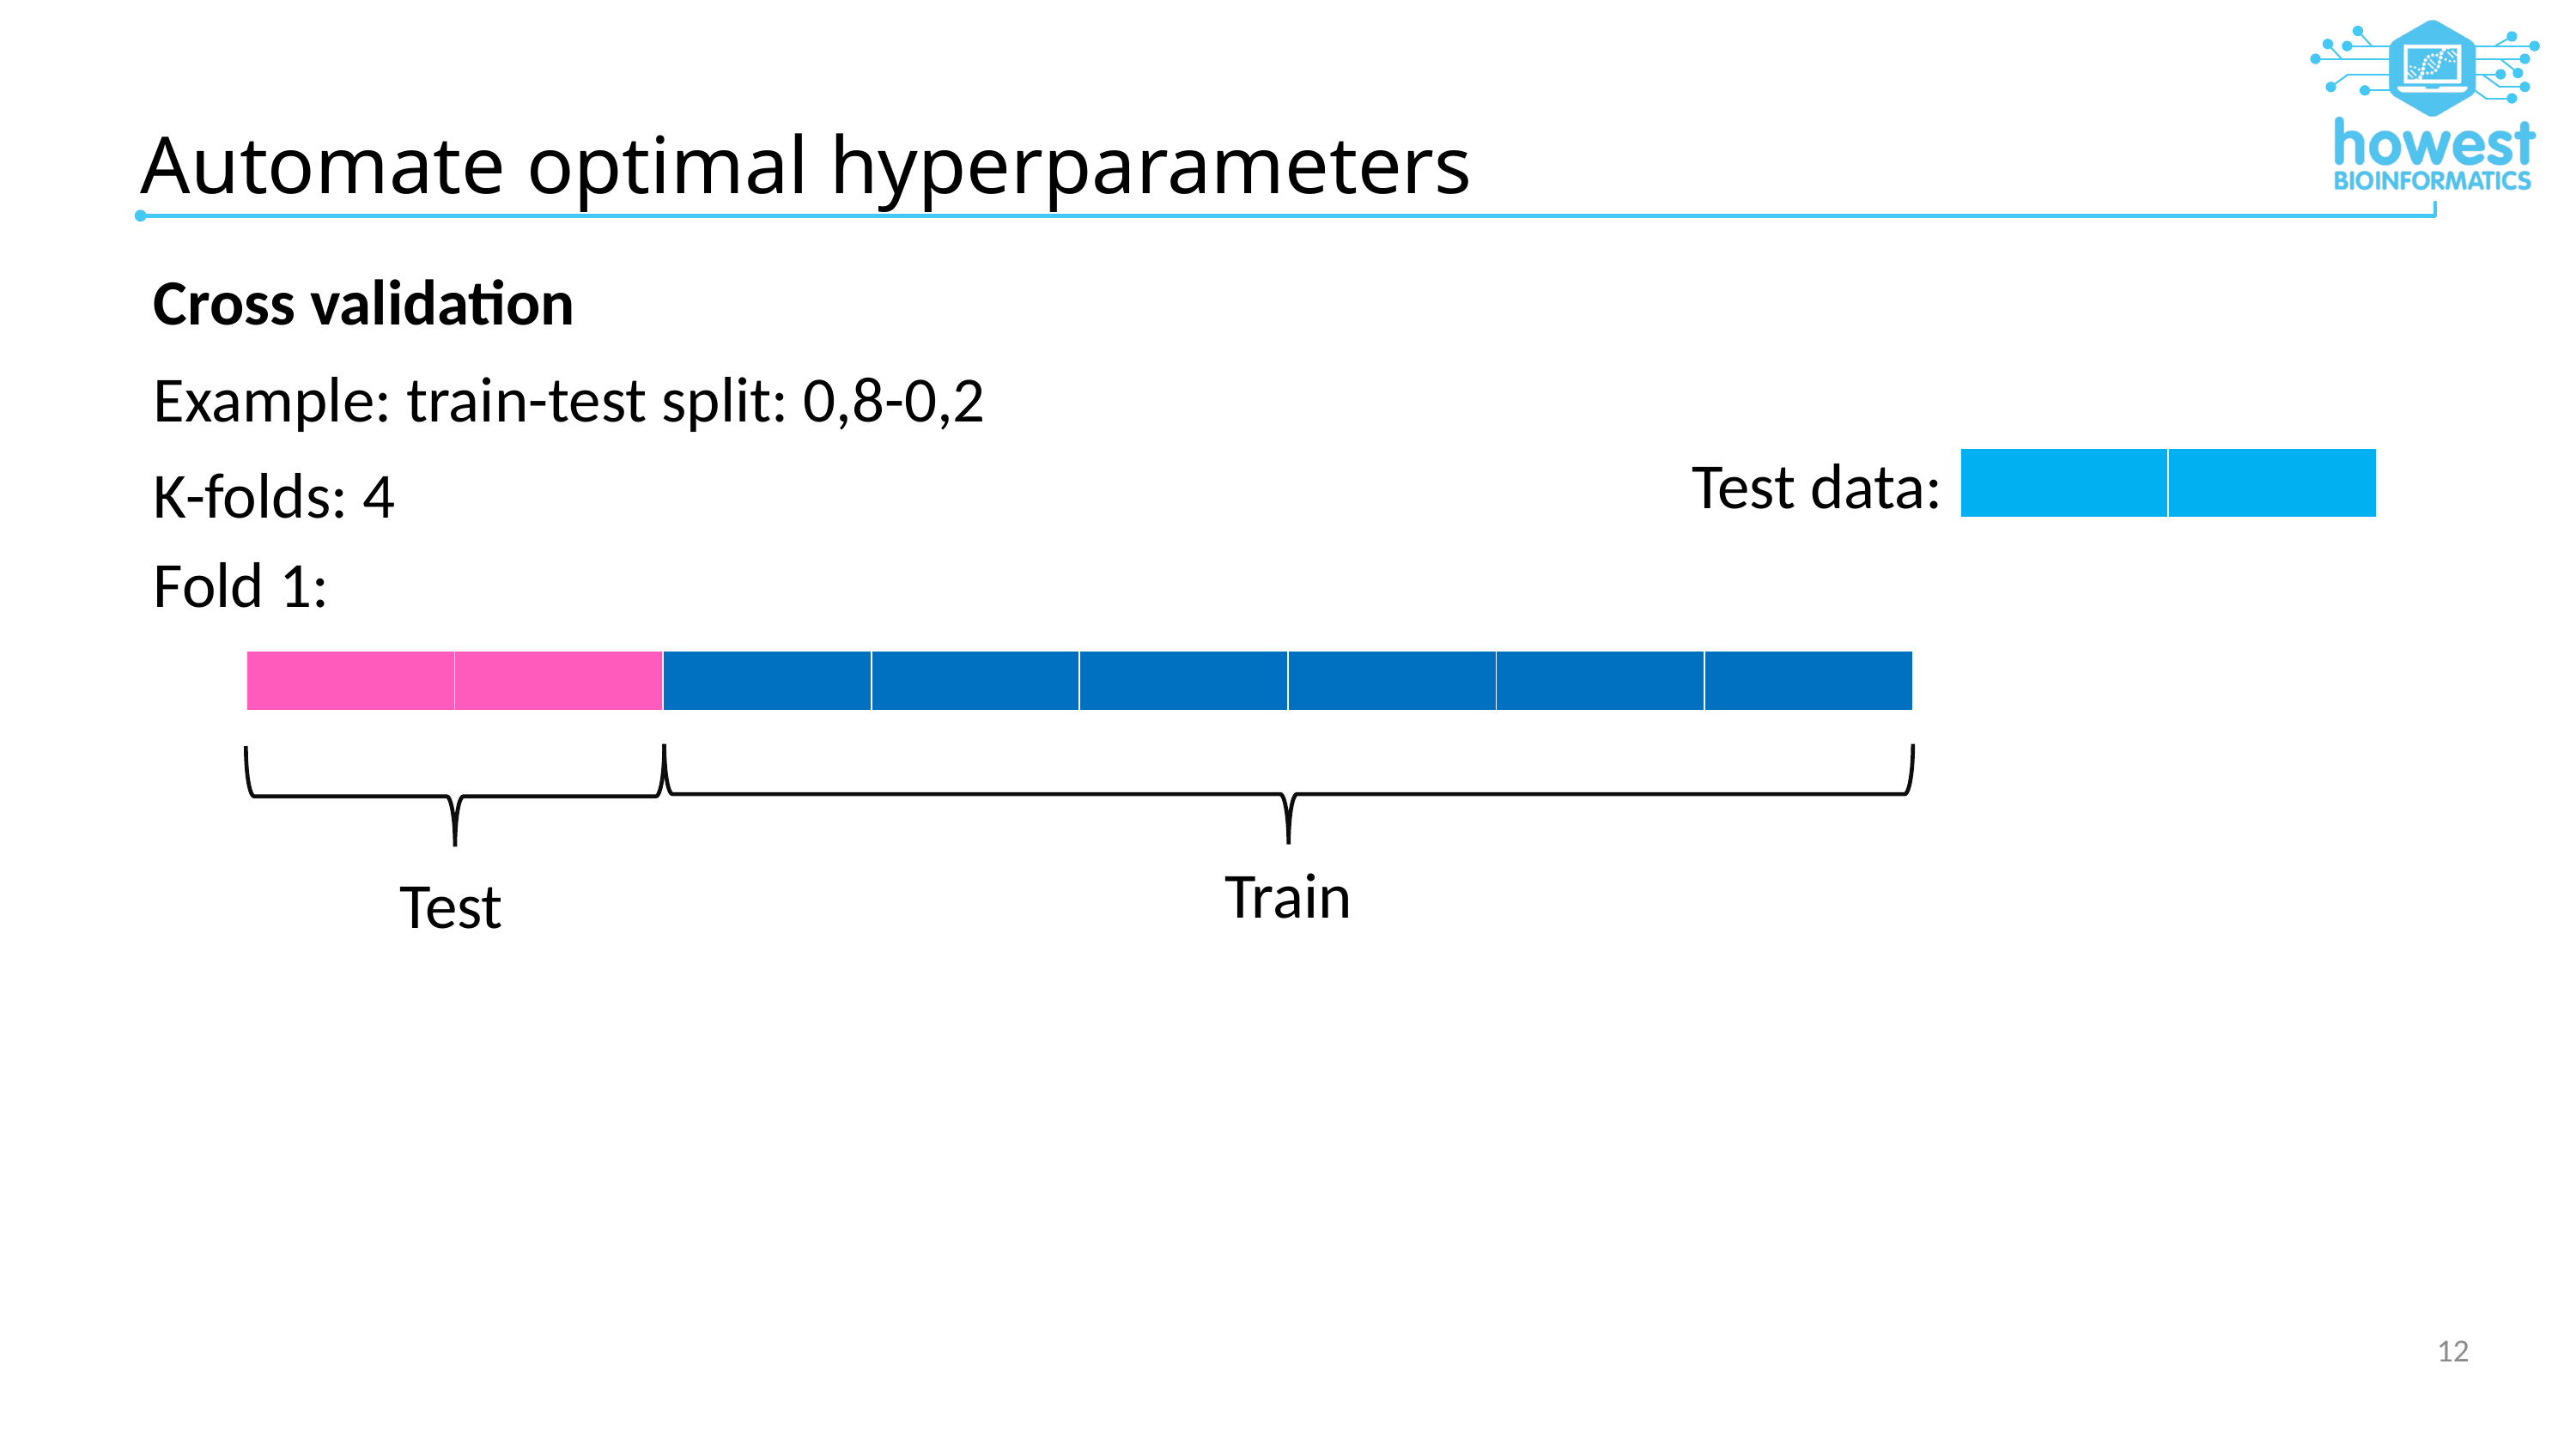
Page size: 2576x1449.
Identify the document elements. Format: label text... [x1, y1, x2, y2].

table_header [1080, 652, 1287, 710]
text_box Test data: [1679, 438, 1960, 529]
table_header [1497, 652, 1704, 710]
title Automate optimal hyperparameters [140, 124, 2252, 215]
picture [2312, 0, 2559, 228]
text_box Fold 1: [140, 537, 607, 627]
table_header [247, 652, 454, 710]
table_header [1961, 449, 2167, 517]
table_header [872, 652, 1078, 710]
table_header [455, 652, 662, 710]
table_header [2169, 449, 2376, 517]
table_header [1289, 652, 1496, 710]
slide_number 12 [2341, 1310, 2482, 1388]
table_header [1705, 652, 1912, 710]
list Cross validation Example: train-test split: 0,8-0,2 K-folds: 4 [140, 263, 2476, 1123]
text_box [246, 746, 665, 949]
table_header [664, 652, 871, 710]
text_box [664, 743, 1913, 938]
